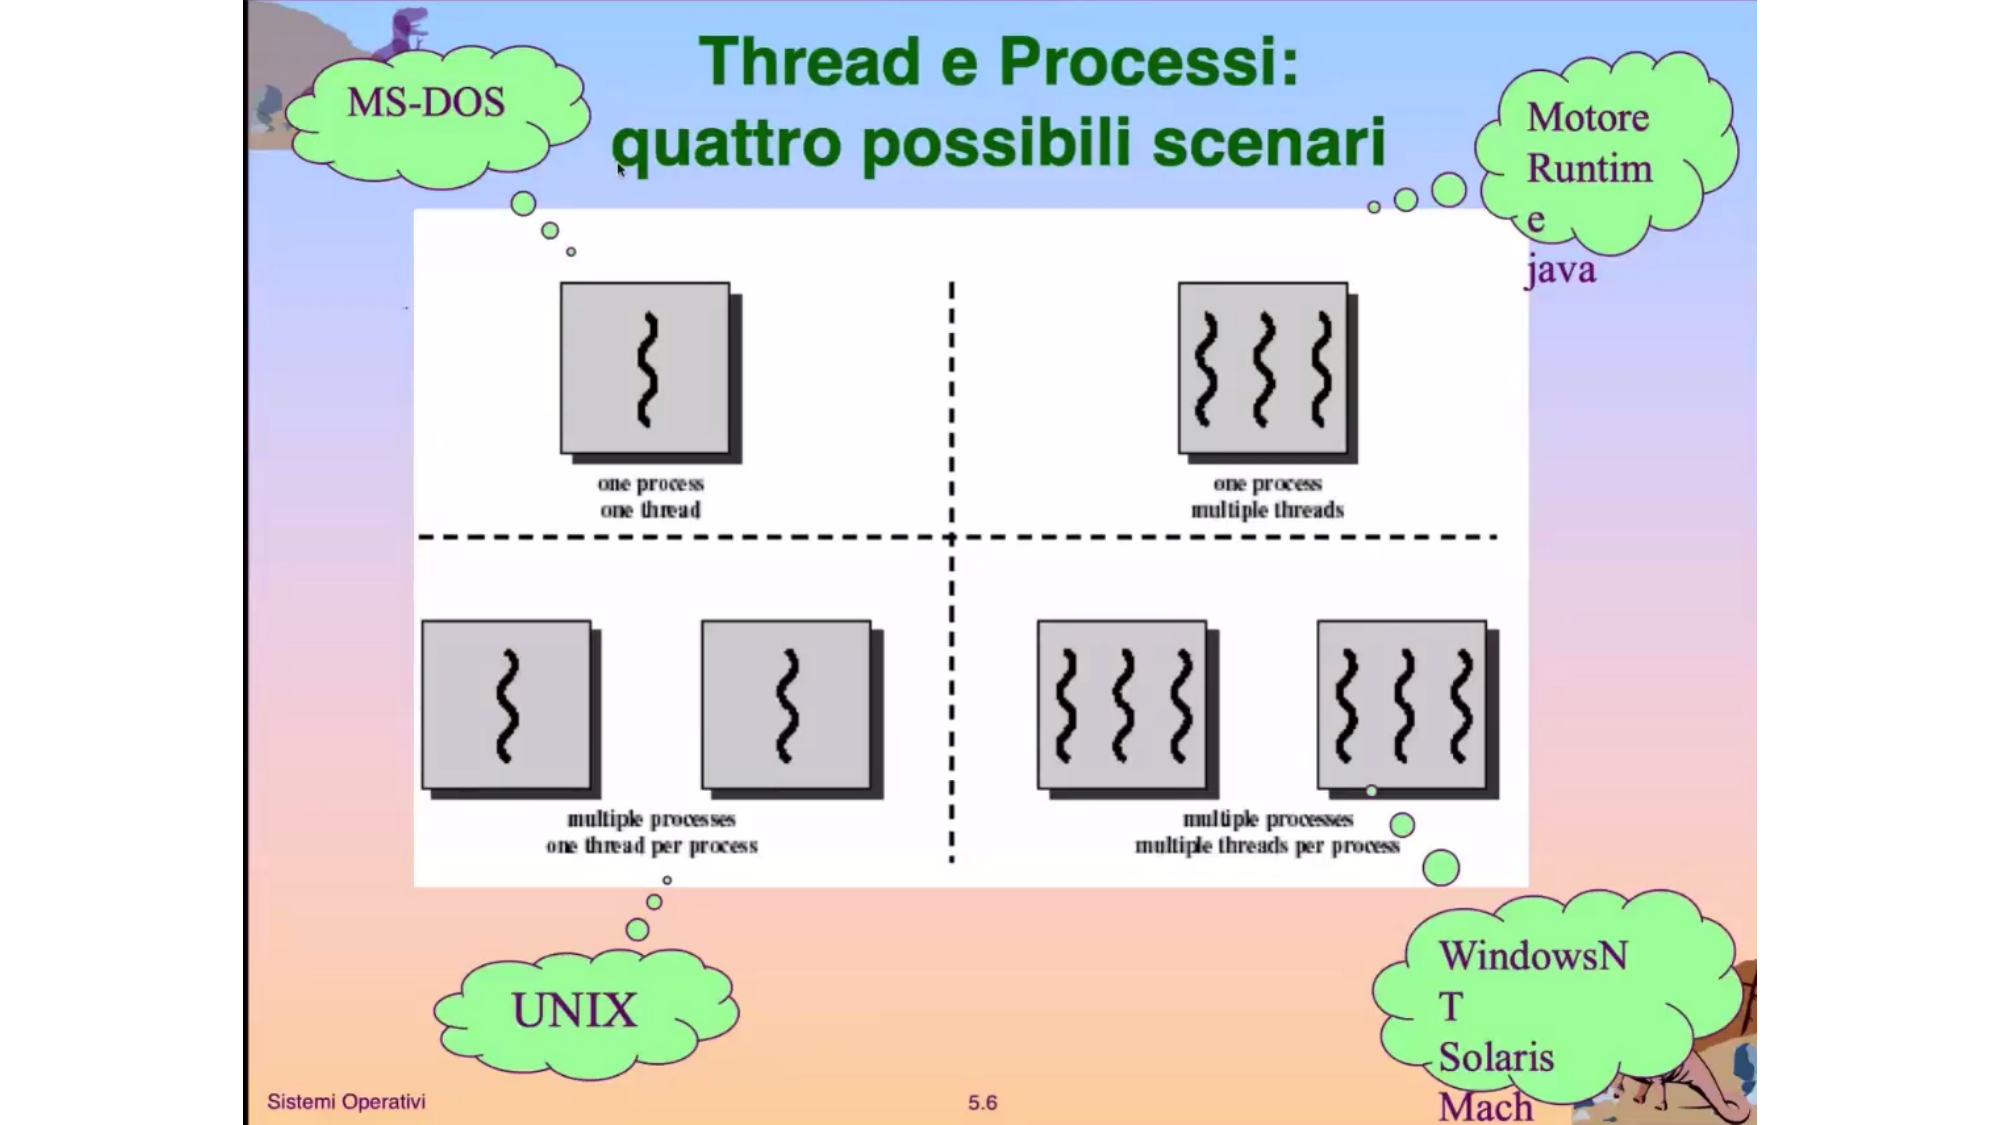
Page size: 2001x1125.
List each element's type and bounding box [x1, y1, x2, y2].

picture [243, 0, 1757, 1125]
